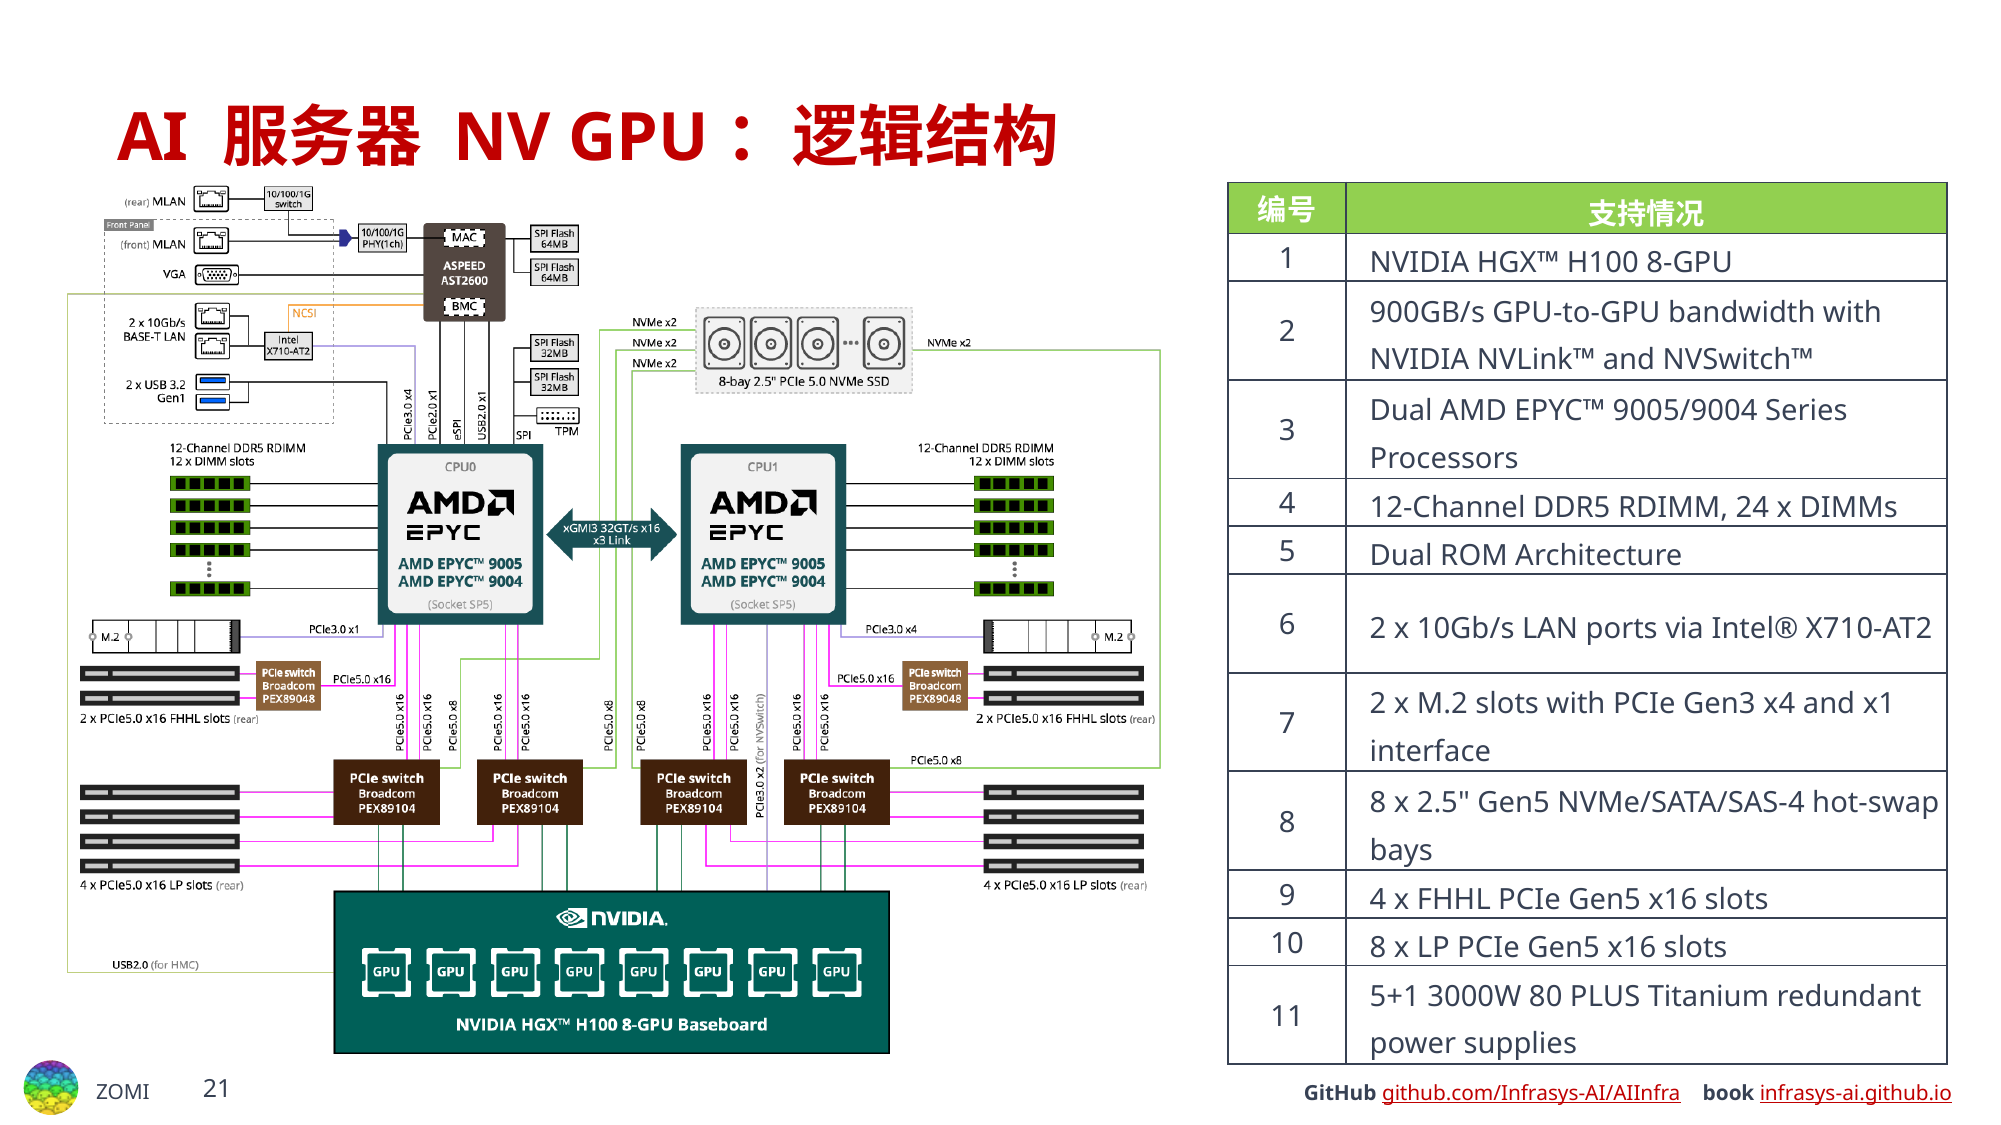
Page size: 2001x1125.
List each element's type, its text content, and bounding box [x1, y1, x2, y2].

table_cell 6 [1229, 575, 1345, 672]
picture [63, 182, 1165, 1059]
table_cell 5 [1229, 527, 1345, 573]
table_cell 12-Channel DDR5 RDIMM, 24 x DIMMs [1347, 479, 1946, 525]
table_cell NVIDIA HGX™ H100 8-GPU [1347, 234, 1946, 280]
table_cell 2 [1229, 282, 1345, 379]
picture [23, 1060, 79, 1115]
table_header 支持情况 [1347, 183, 1946, 233]
table_cell 9 [1229, 871, 1345, 917]
table_cell 900GB/s GPU-to-GPU bandwidth with NVIDIA NVLink™ and NVSwitch™ [1347, 282, 1946, 379]
table_cell 4 [1229, 479, 1345, 525]
table_header 编号 [1229, 183, 1345, 233]
table_cell 2 x M.2 slots with PCIe Gen3 x4 and x1 interface [1347, 674, 1946, 770]
table_cell 1 [1229, 234, 1345, 280]
table_cell 3 [1229, 381, 1345, 478]
table_cell Dual AMD EPYC™ 9005/9004 Series Processors [1347, 381, 1946, 478]
table_cell 2 x 10Gb/s LAN ports via Intel® X710-AT2 [1347, 575, 1946, 672]
title AI 服务器 NV GPU：逻辑结构 [102, 85, 1901, 183]
table_cell 8 x LP PCIe Gen5 x16 slots [1347, 919, 1946, 965]
table_cell 11 [1229, 966, 1345, 1063]
table_cell Dual ROM Architecture [1347, 527, 1946, 573]
table_cell 8 [1229, 772, 1345, 869]
table_cell 8 x 2.5" Gen5 NVMe/SATA/SAS-4 hot-swap bays [1347, 772, 1946, 869]
table_cell 4 x FHHL PCIe Gen5 x16 slots [1347, 871, 1946, 917]
table_cell 10 [1229, 919, 1345, 965]
table_cell 5+1 3000W 80 PLUS Titanium redundant power supplies [1347, 966, 1946, 1063]
table_cell 7 [1229, 674, 1345, 770]
